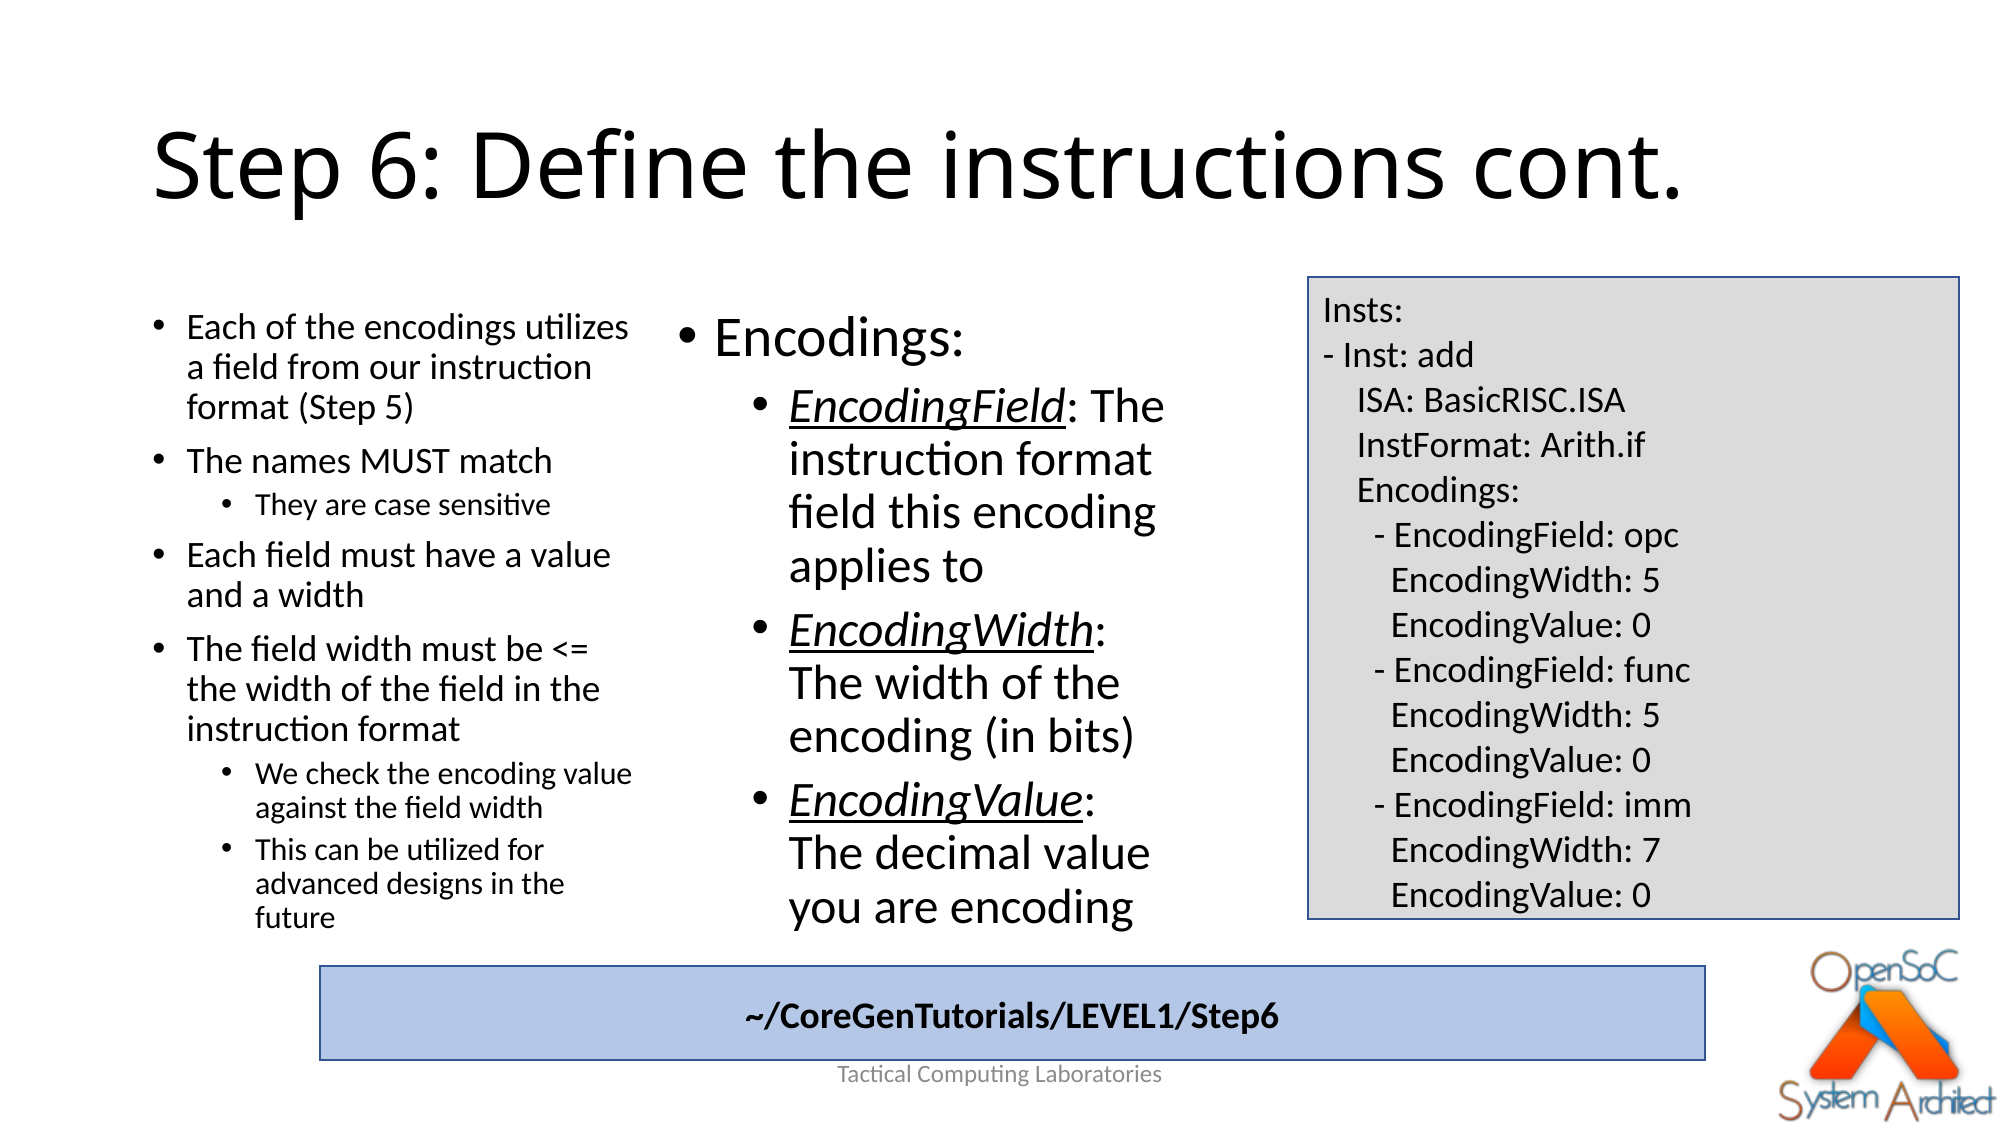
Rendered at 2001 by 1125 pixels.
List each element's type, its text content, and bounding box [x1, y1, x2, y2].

text_box Encodings: EncodingField: The instruction format field this encoding applies to EncodingWidth: The width of the encoding (in bits) EncodingValue: The decimal value you are encoding [662, 299, 1188, 948]
title Step 6: Define the instructions cont. [137, 59, 1863, 278]
list Each of the encodings utilizes a field from our instruction format (Step 5) The names MUST match They are case sensitive Each field must have a value and a width The field width must be <= the width of the field in the instruction format We check the encoding value against the field width This can be utilized for advanced designs in the future [137, 299, 662, 948]
picture [1775, 946, 2000, 1125]
text_box ~/CoreGenTutorials/LEVEL1/Step6 [319, 965, 1706, 1061]
footer Tactical Computing Laboratories [662, 1061, 1338, 1103]
text_box Insts: - Inst: add ISA: BasicRISC.ISA InstFormat: Arith.if Encodings: - EncodingField: opc EncodingWidth: 5 EncodingValue: 0 - EncodingField: func EncodingWidth: 5 EncodingValue: 0 - EncodingField: imm EncodingWidth: 7 EncodingValue: 0 [1307, 276, 1960, 920]
